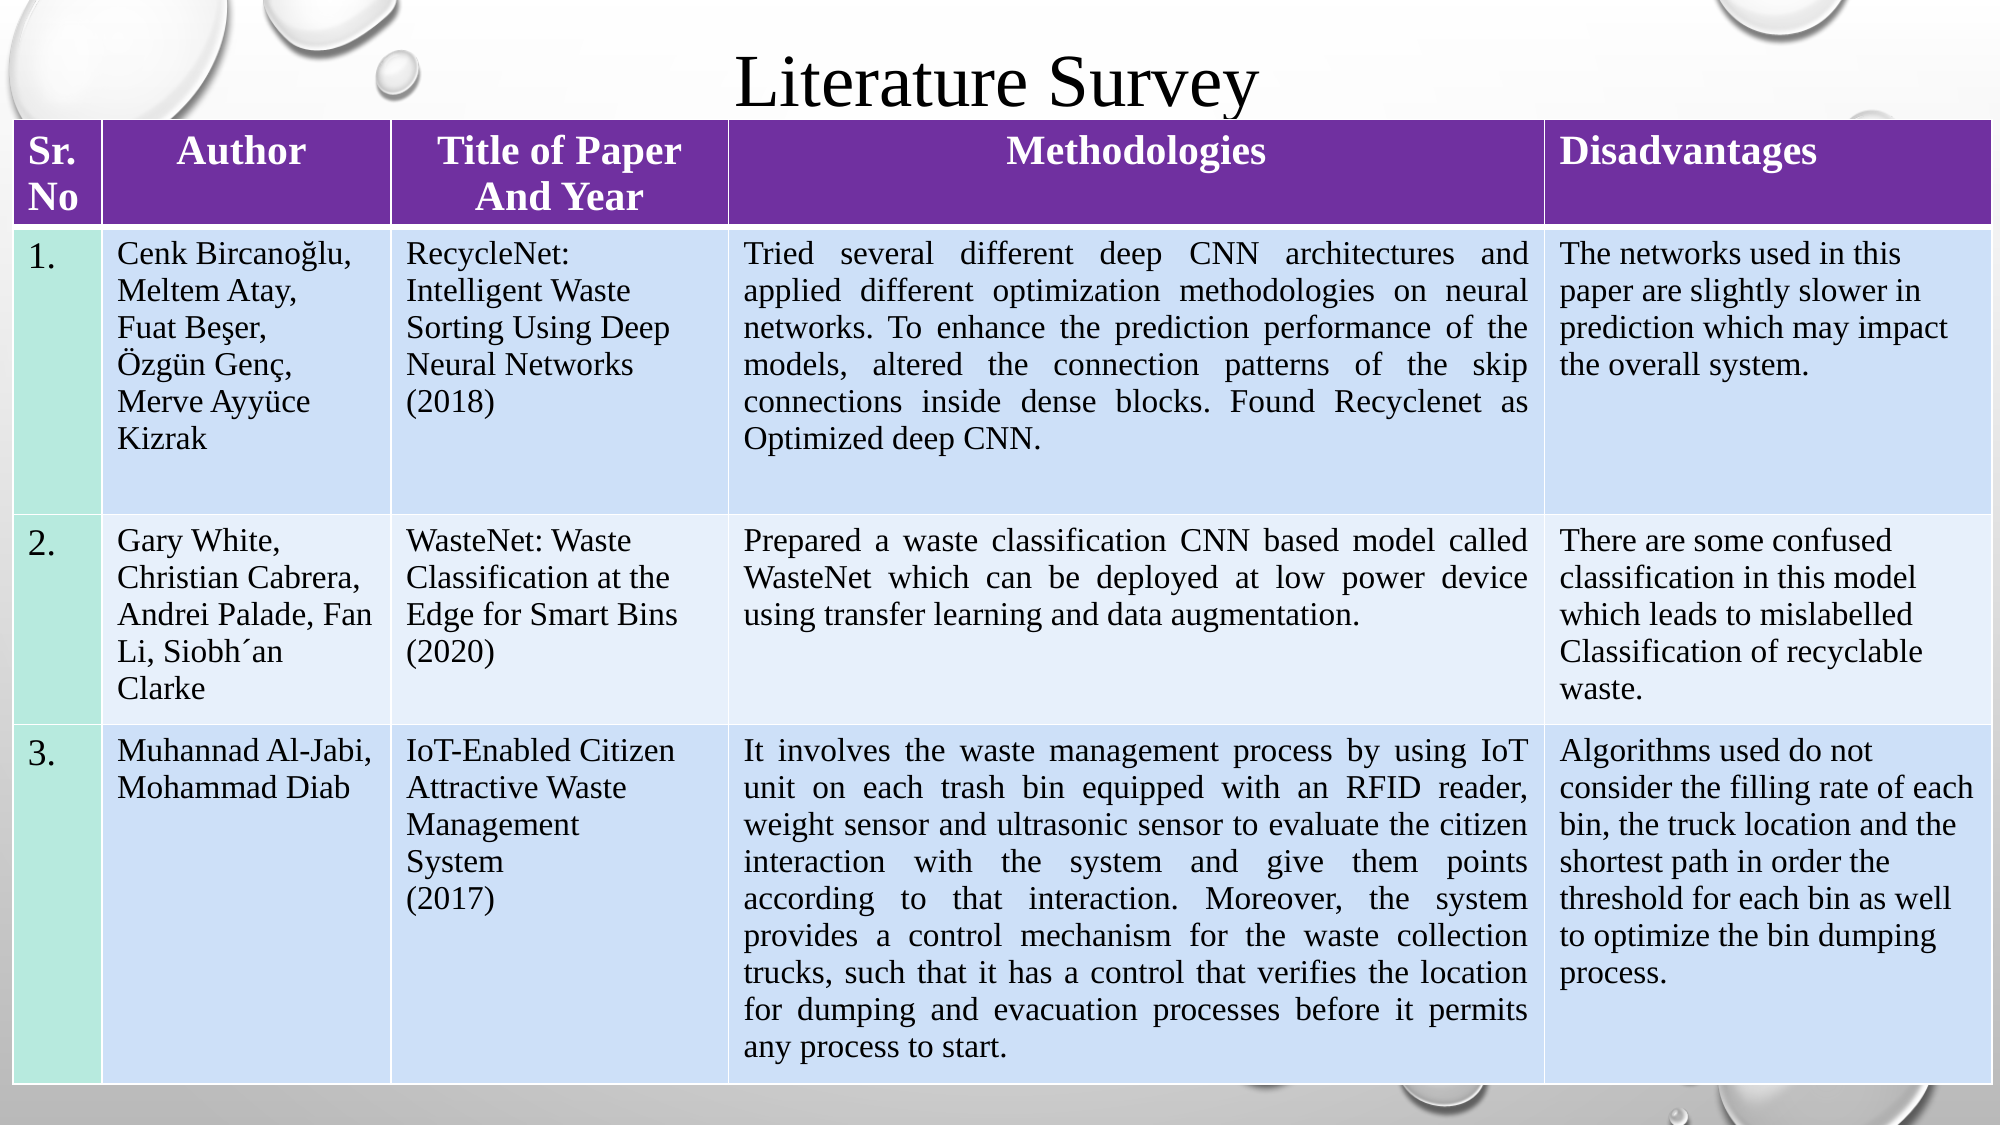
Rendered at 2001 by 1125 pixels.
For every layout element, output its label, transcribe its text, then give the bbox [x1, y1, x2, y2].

table_cell 3. [14, 725, 101, 1083]
table_cell There are some confused classification in this model which leads to mislabelled Classification of recyclable waste. [1545, 515, 1991, 724]
table_cell WasteNet: Waste Classification at the Edge for Smart Bins (2020) [392, 515, 728, 724]
table_cell 1. [14, 230, 101, 514]
table_cell IoT-Enabled Citizen Attractive Waste Management System (2017) [392, 725, 728, 1083]
table_header Title of Paper And Year [392, 120, 728, 224]
table_cell Algorithms used do not consider the filling rate of each bin, the truck location and the shortest path in order the threshold for each bin as well to optimize the bin dumping process. [1545, 725, 1991, 1083]
title Literature Survey [147, 18, 1848, 119]
table_header Methodologies [729, 120, 1544, 224]
table_cell RecycleNet: Intelligent Waste Sorting Using Deep Neural Networks (2018) [392, 230, 728, 514]
table_header Author [103, 120, 390, 224]
table_header Disadvantages [1545, 120, 1991, 224]
table_cell It involves the waste management process by using IoT unit on each trash bin equipped with an RFID reader, weight sensor and ultrasonic sensor to evaluate the citizen interaction with the system and give them points according to that interaction. Moreover, the system provides a control mechanism for the waste collection trucks, such that it has a control that verifies the location for dumping and evacuation processes before it permits any process to start. [729, 725, 1544, 1083]
table_cell Tried several different deep CNN architectures and applied different optimization methodologies on neural networks. To enhance the prediction performance of the models, altered the connection patterns of the skip connections inside dense blocks. Found Recyclenet as Optimized deep CNN. [729, 230, 1544, 514]
table_cell Gary White, Christian Cabrera, Andrei Palade, Fan Li, Siobh´an Clarke [103, 515, 390, 724]
picture [0, 0, 2000, 1125]
table_cell Muhannad Al-Jabi, Mohammad Diab [103, 725, 390, 1083]
table_cell 2. [14, 515, 101, 724]
table_cell Cenk Bircanoğlu, Meltem Atay, Fuat Beşer, Özgün Genç, Merve Ayyüce Kizrak [103, 230, 390, 514]
table_cell The networks used in this paper are slightly slower in prediction which may impact the overall system. [1545, 230, 1991, 514]
table_cell Prepared a waste classification CNN based model called WasteNet which can be deployed at low power device using transfer learning and data augmentation. [729, 515, 1544, 724]
table_header Sr.No [14, 120, 101, 224]
